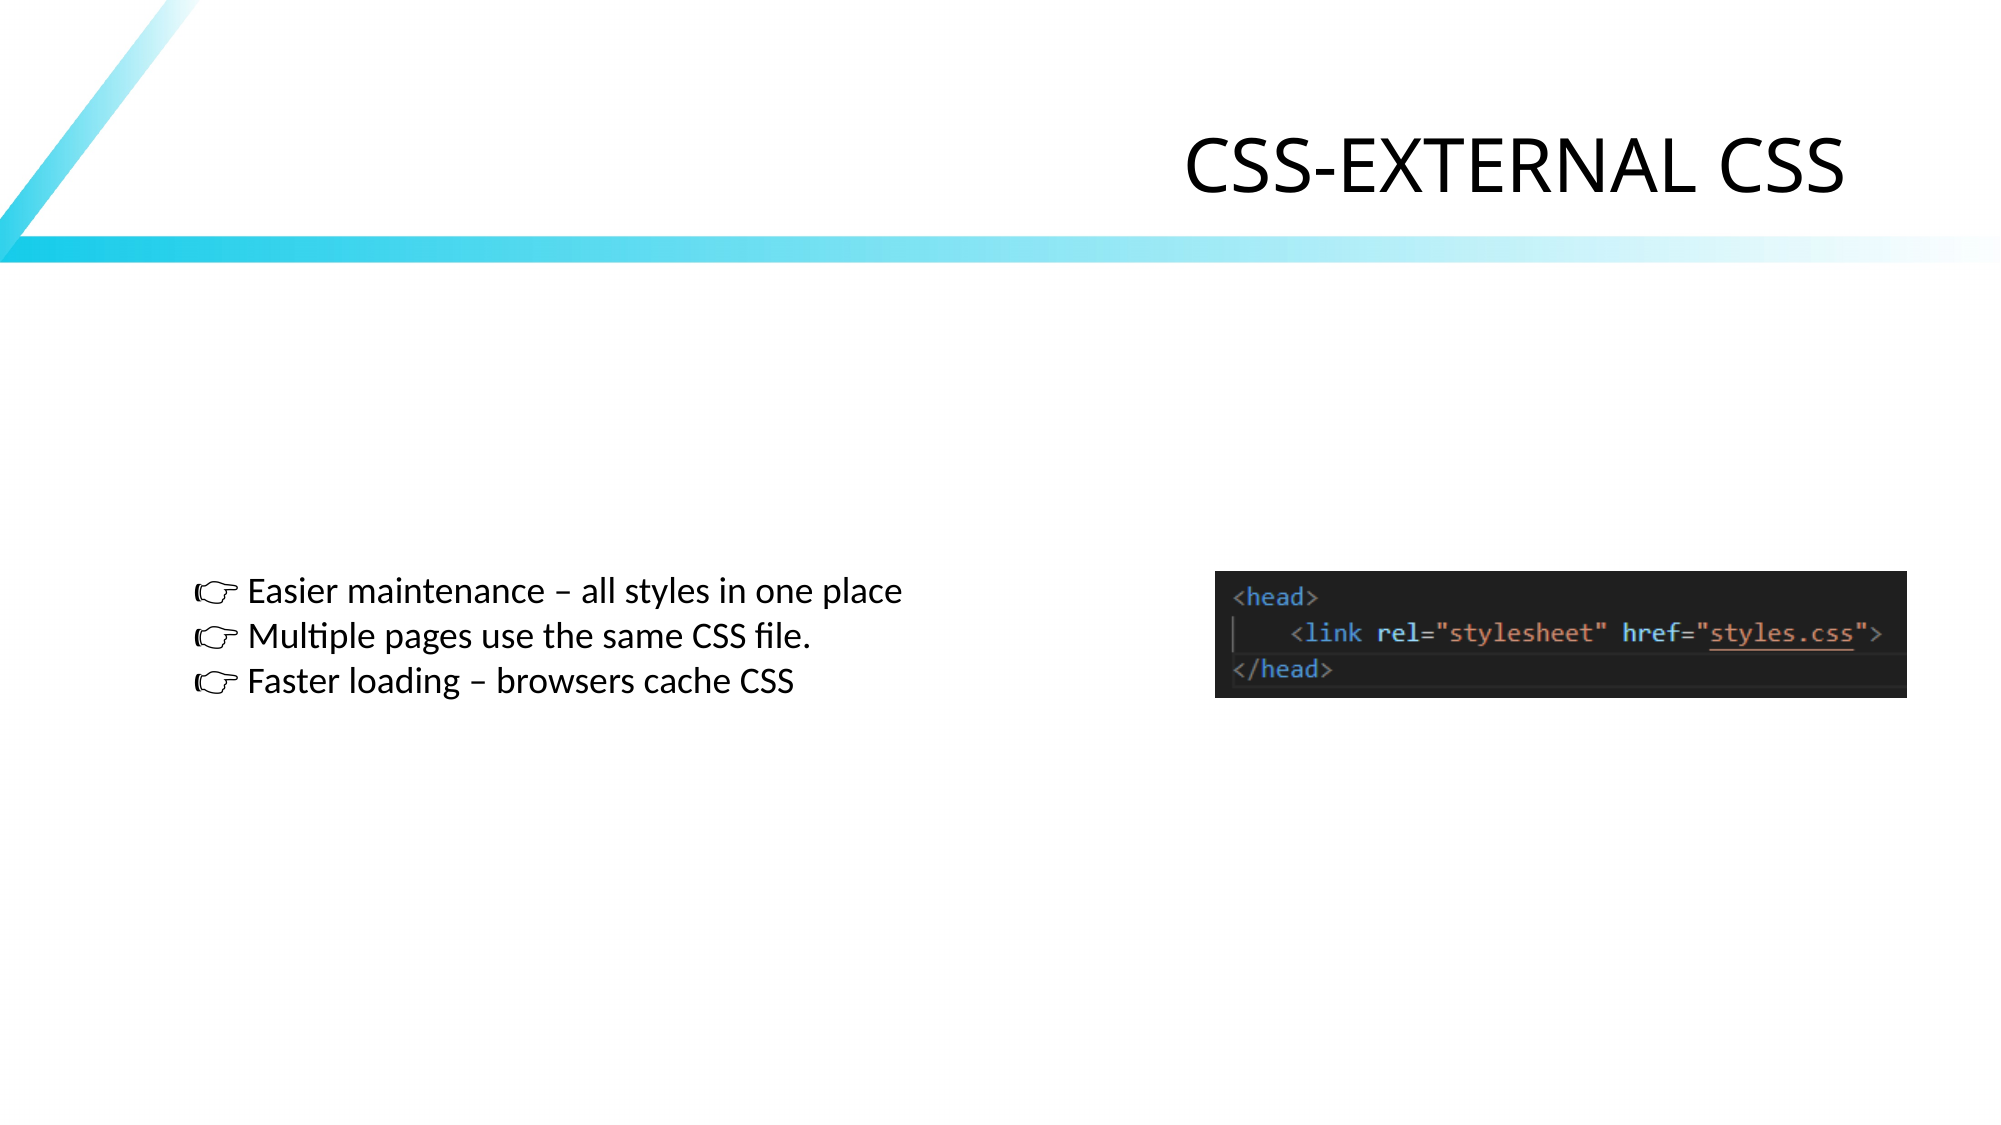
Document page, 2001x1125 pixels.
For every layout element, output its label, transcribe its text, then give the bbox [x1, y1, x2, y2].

picture [0, 0, 2000, 1125]
title CSS-EXTERNAL CSS [137, 59, 1863, 278]
text_box 👉 Easier maintenance – all styles in one place 👉 Multiple pages use the same CSS file. 👉 Faster loading – browsers cache CSS [178, 558, 1187, 709]
